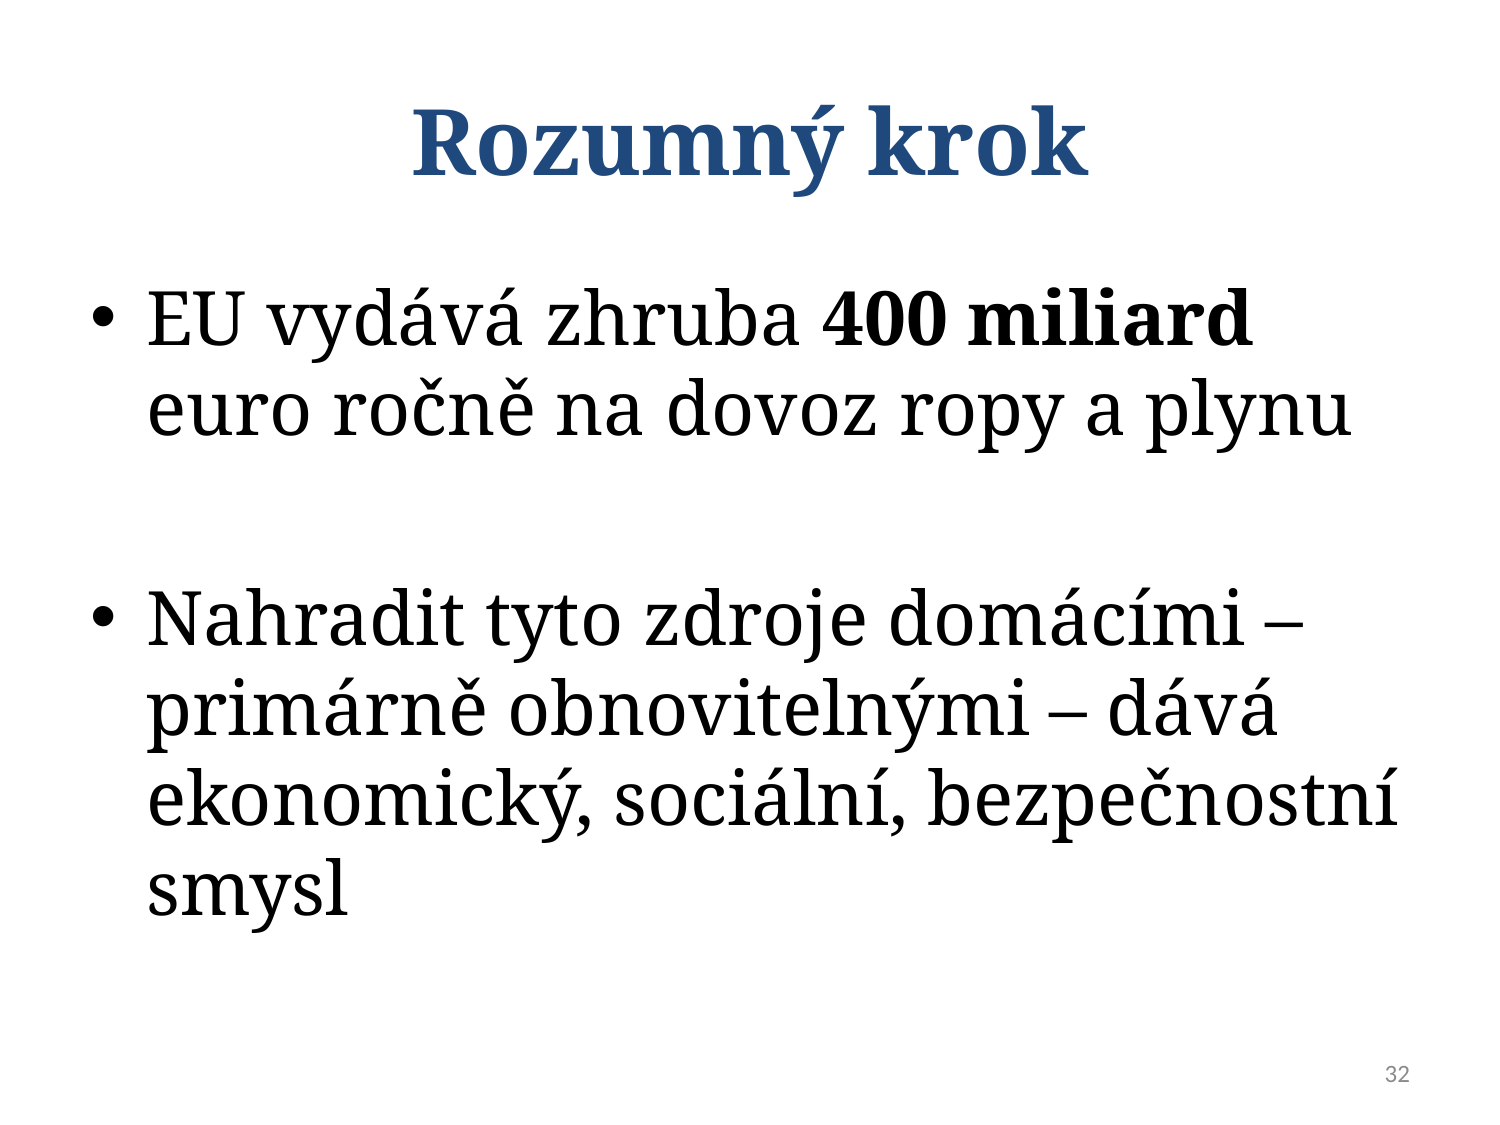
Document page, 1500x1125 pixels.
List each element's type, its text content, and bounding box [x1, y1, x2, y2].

slide_number 32 [1074, 1042, 1425, 1103]
list EU vydává zhruba 400 miliard euro ročně na dovoz ropy a plynu Nahradit tyto zdroje domácími – primárně obnovitelnými – dává ekonomický, sociální, bezpečnostní smysl [75, 262, 1425, 1005]
title Rozumný krok [75, 45, 1425, 233]
